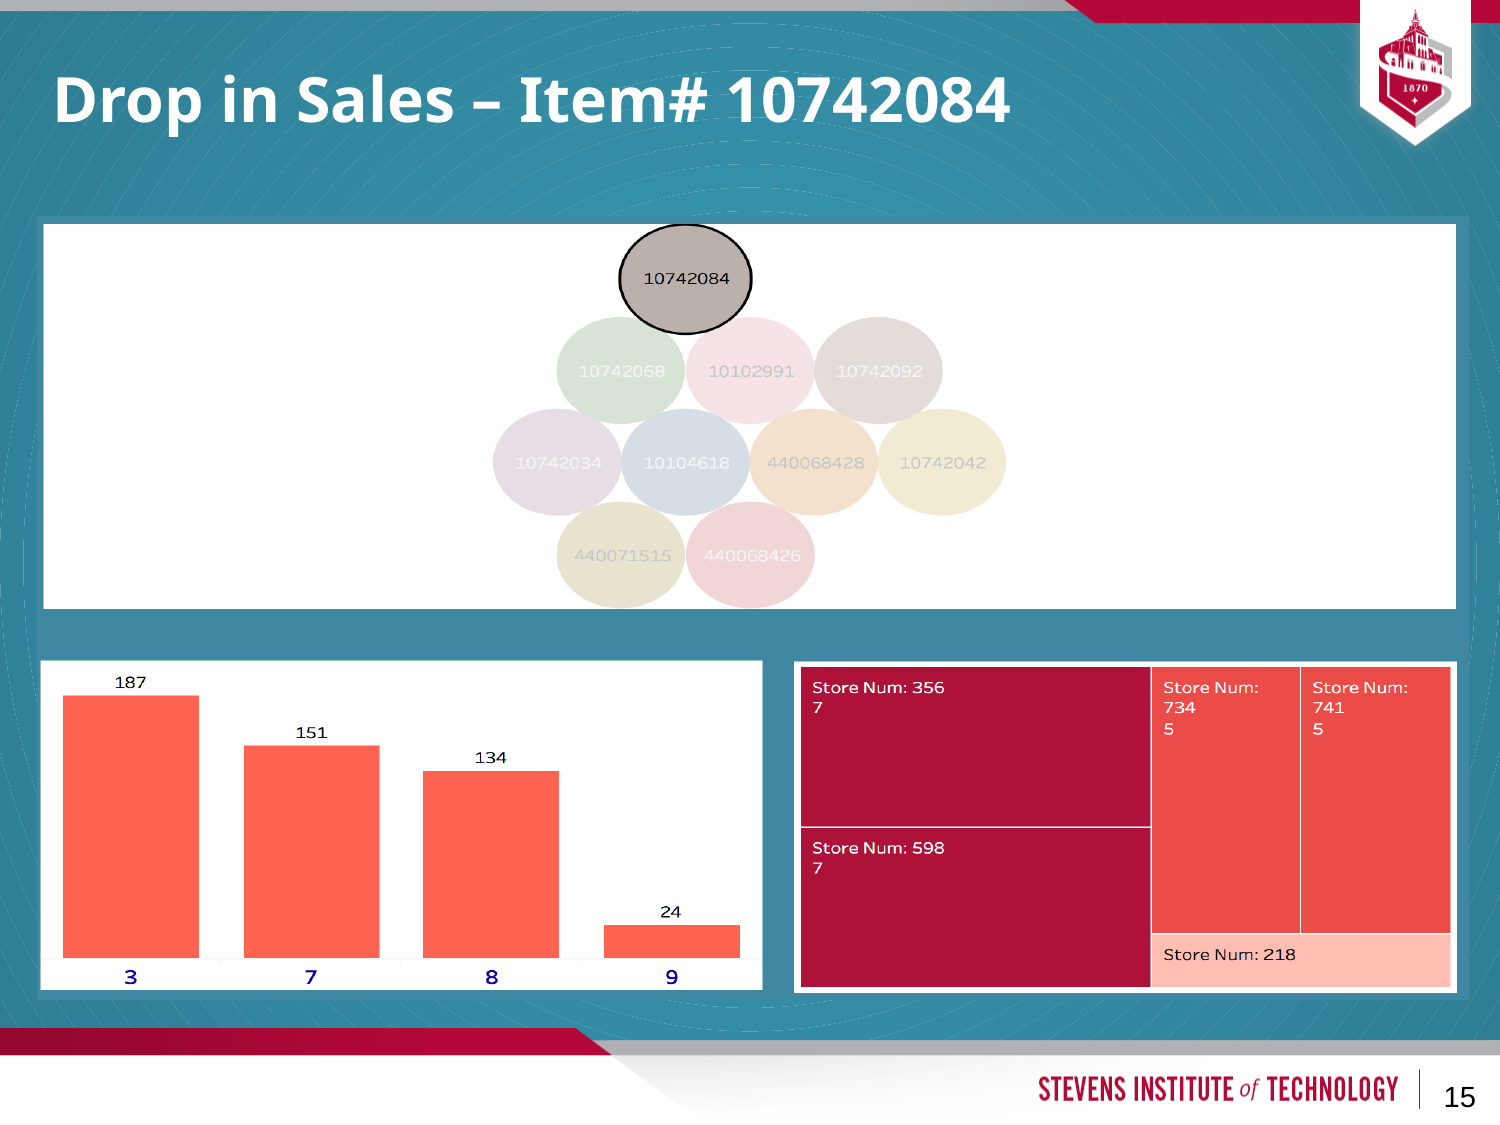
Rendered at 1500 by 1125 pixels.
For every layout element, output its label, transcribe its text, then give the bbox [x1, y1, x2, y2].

picture [0, 0, 1500, 160]
picture [0, 1028, 1500, 1125]
title Drop in Sales – Item# 10742084 [37, 45, 1338, 214]
slide_number 15 [1428, 1071, 1500, 1125]
picture [36, 215, 1469, 1001]
